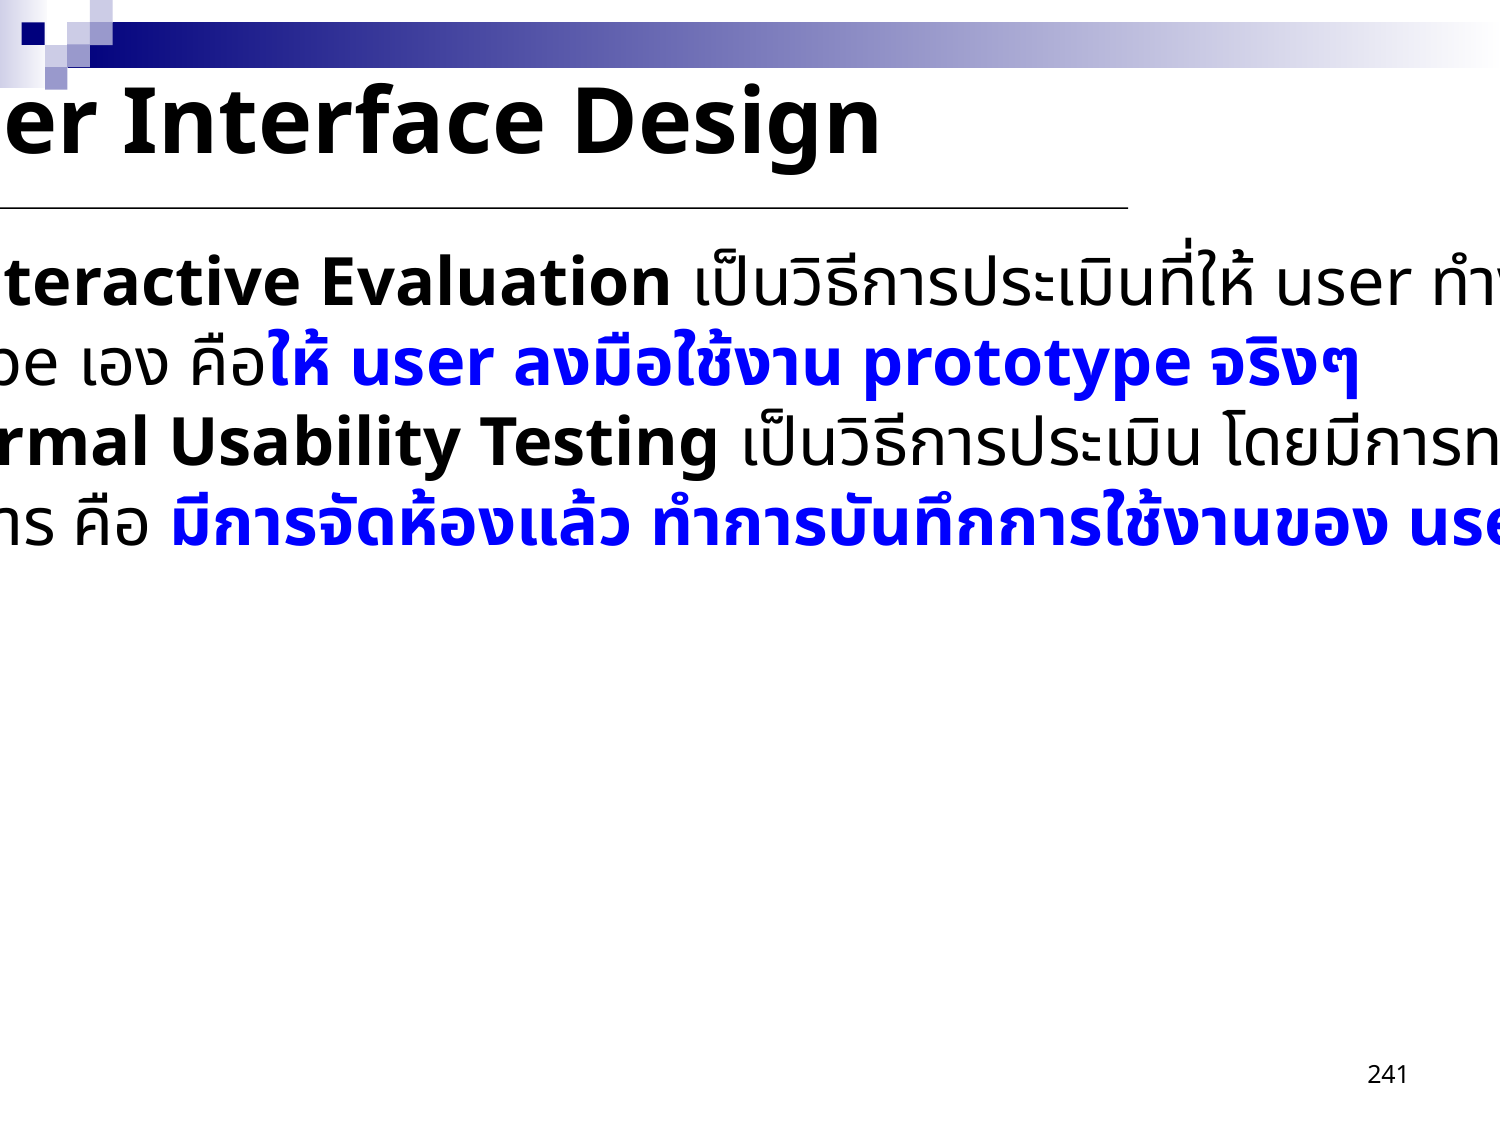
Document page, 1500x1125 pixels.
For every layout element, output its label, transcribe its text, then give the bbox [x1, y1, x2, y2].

text_box 3) Interactive Evaluation เป็นวิธีการประเมินที่ให้ user ทำงานกับ Prototype เอง คือให้ user ลงมือใช้งาน prototype จริงๆ 4) Formal Usability Testing เป็นวิธีการประเมิน โดยมีการทดสอบอย่าง เป็นทางการ คือ มีการจัดห้องแล้ว ทำการบันทึกการใช้งานของ user โดยรวม [0, 231, 1500, 566]
text_box User Interface Design [0, 54, 900, 180]
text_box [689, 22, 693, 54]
slide_number 241 [1074, 1024, 1426, 1101]
